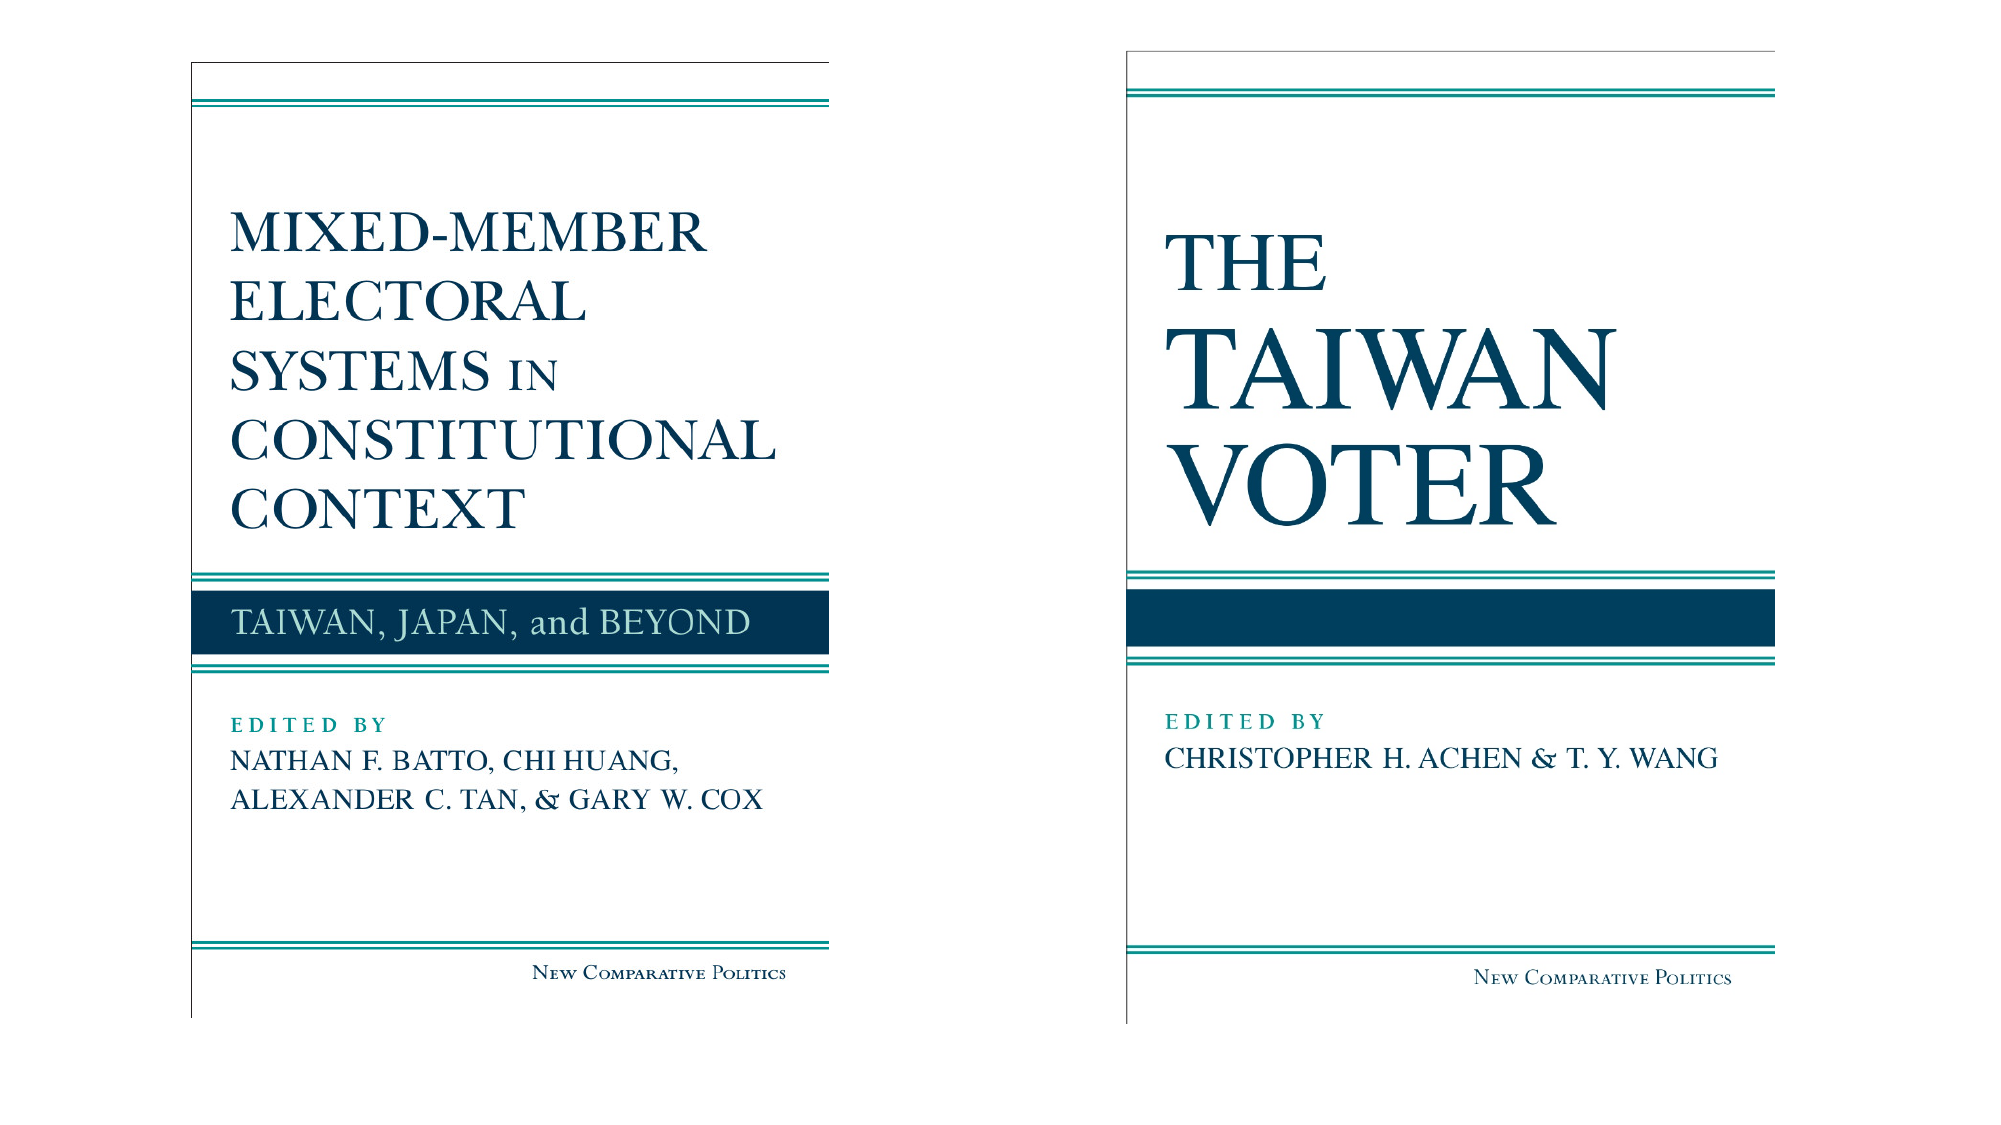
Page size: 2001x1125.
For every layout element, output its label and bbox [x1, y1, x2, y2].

list [191, 61, 828, 1018]
list [1125, 50, 1775, 1024]
